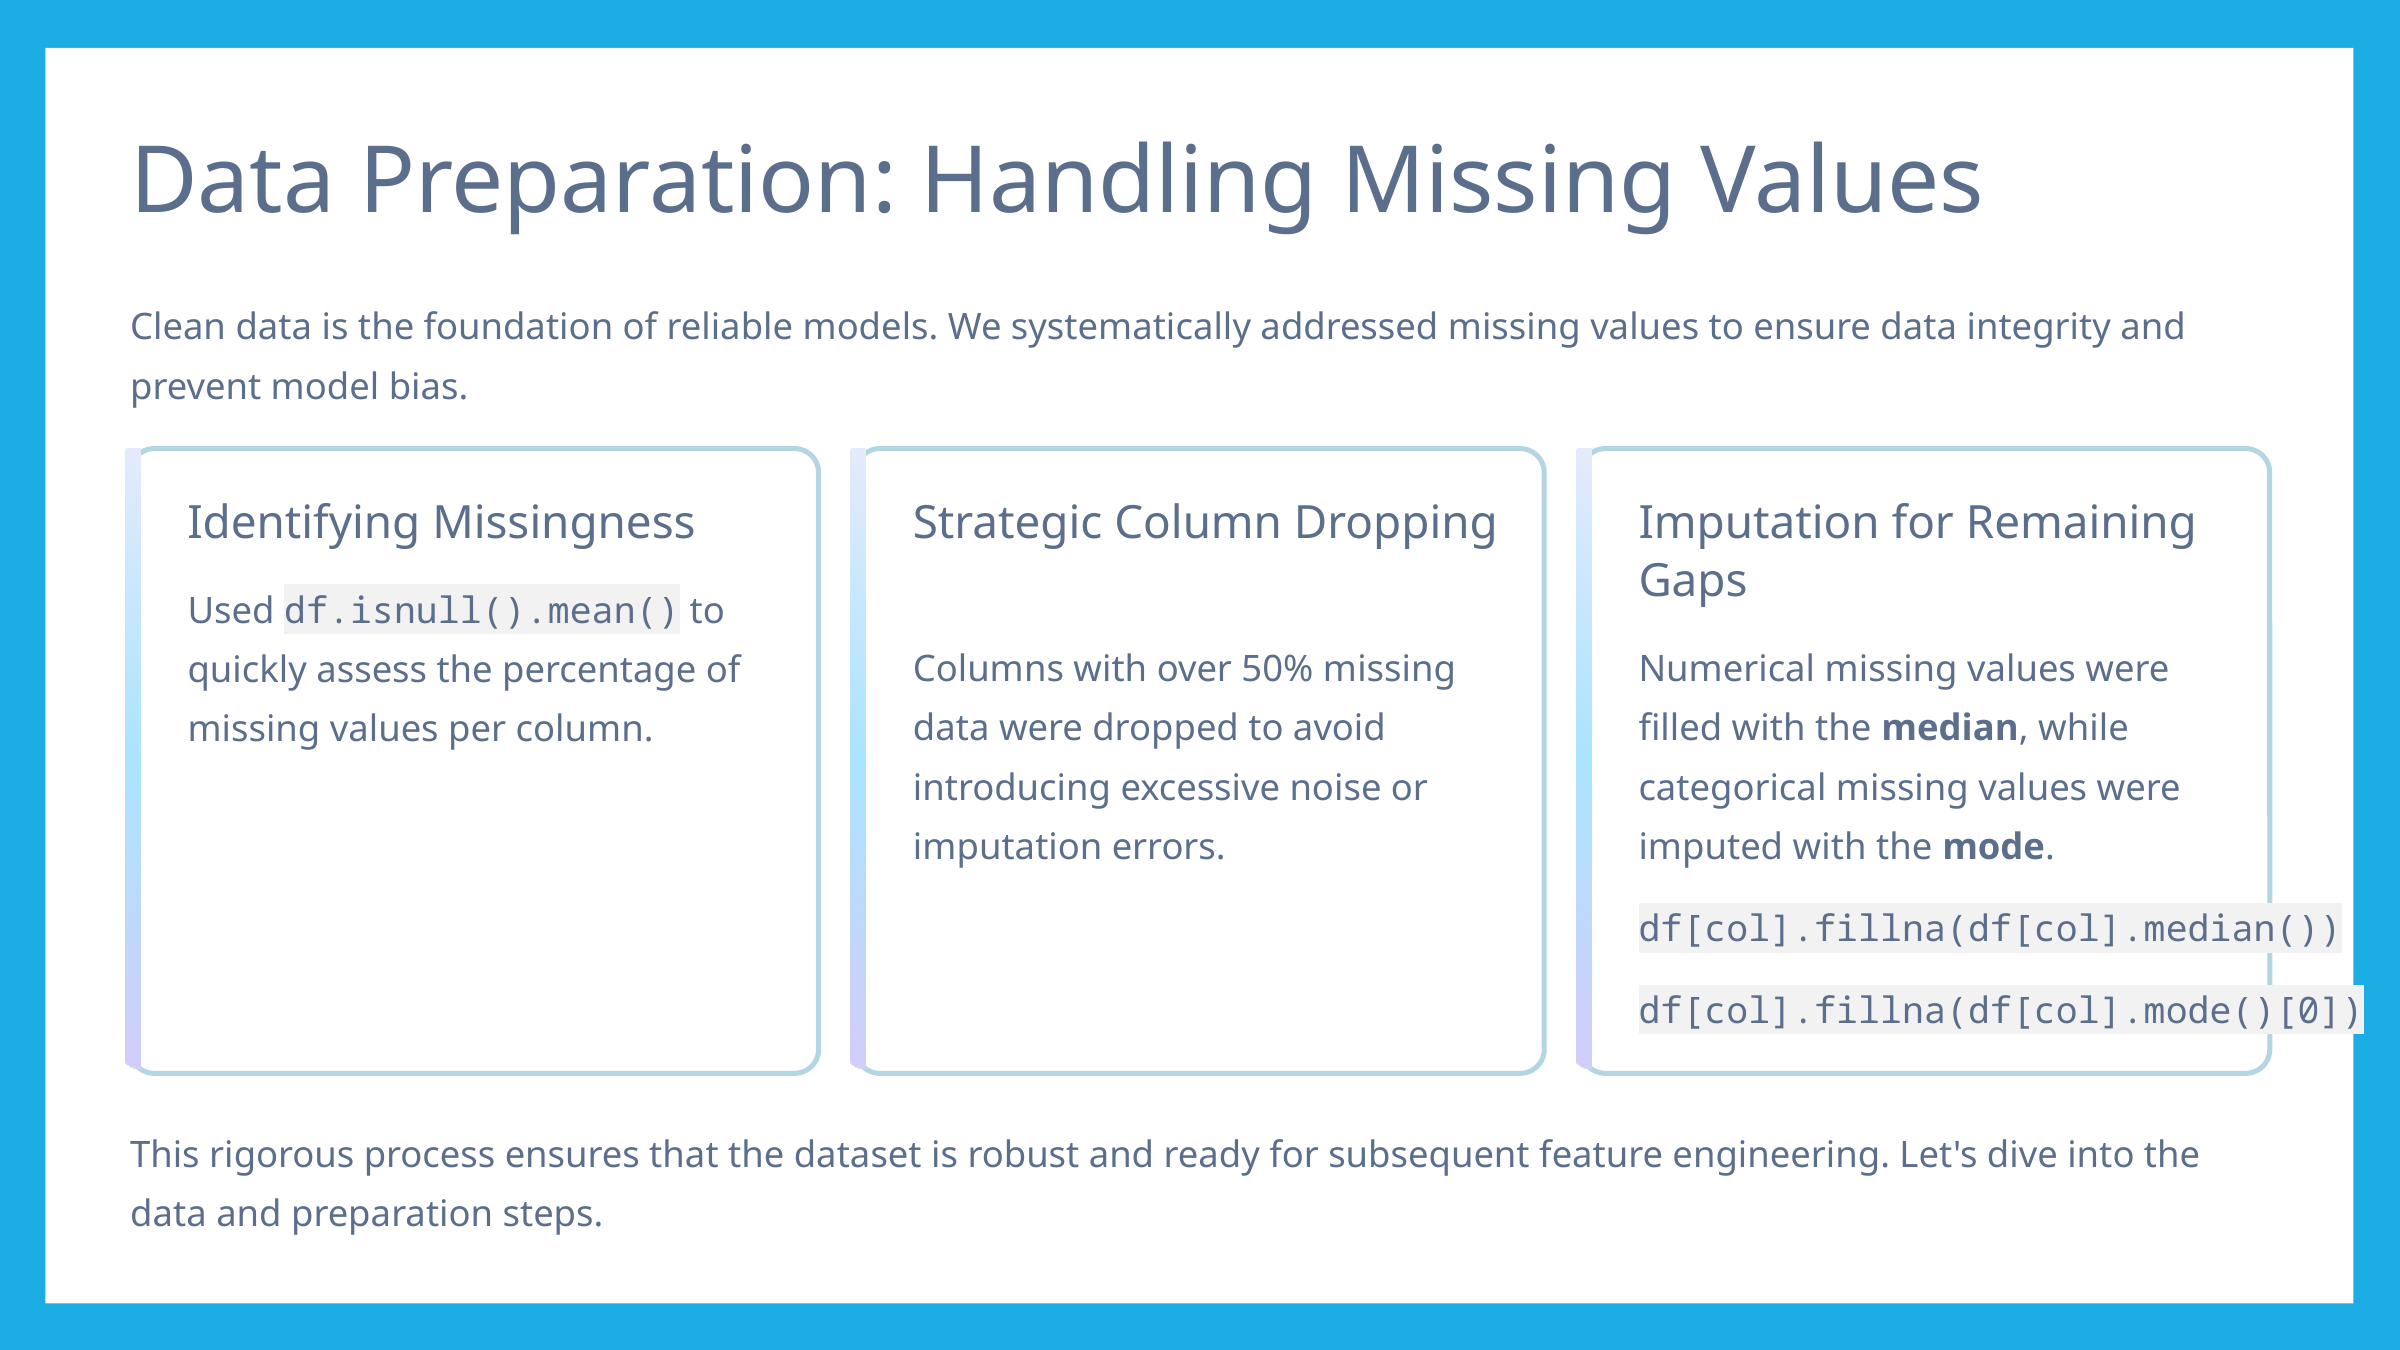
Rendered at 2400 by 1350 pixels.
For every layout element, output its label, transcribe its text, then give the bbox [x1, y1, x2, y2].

text_box Identifying Missingness [187, 490, 735, 549]
text_box df[col].fillna(df[col].mode()[0]) [1638, 971, 2228, 1032]
text_box This rigorous process ensures that the dataset is robust and ready for subsequent feature engineering. Let's dive into the data and preparation steps. [130, 1115, 2270, 1235]
text_box Clean data is the foundation of reliable models. We systematically addressed missing values to ensure data integrity and prevent model bias. [130, 287, 2270, 407]
text_box Used df.isnull().mean() to quickly assess the percentage of missing values per column. [187, 571, 777, 750]
text_box Strategic Column Dropping [912, 490, 1502, 608]
picture [124, 448, 146, 1074]
text_box [873, 448, 1545, 1074]
picture [1576, 448, 1597, 1074]
text_box Columns with over 50% missing data were dropped to avoid introducing excessive noise or imputation errors. [912, 629, 1502, 868]
picture [850, 448, 872, 1074]
text_box [1599, 448, 2270, 1074]
text_box Imputation for Remaining Gaps [1638, 490, 2228, 608]
text_box [149, 448, 819, 1074]
text_box Data Preparation: Handling Missing Values [130, 115, 2110, 232]
text_box Numerical missing values were filled with the median, while categorical missing values were imputed with the mode. [1638, 629, 2228, 868]
text_box df[col].fillna(df[col].median()) [1638, 889, 2228, 950]
